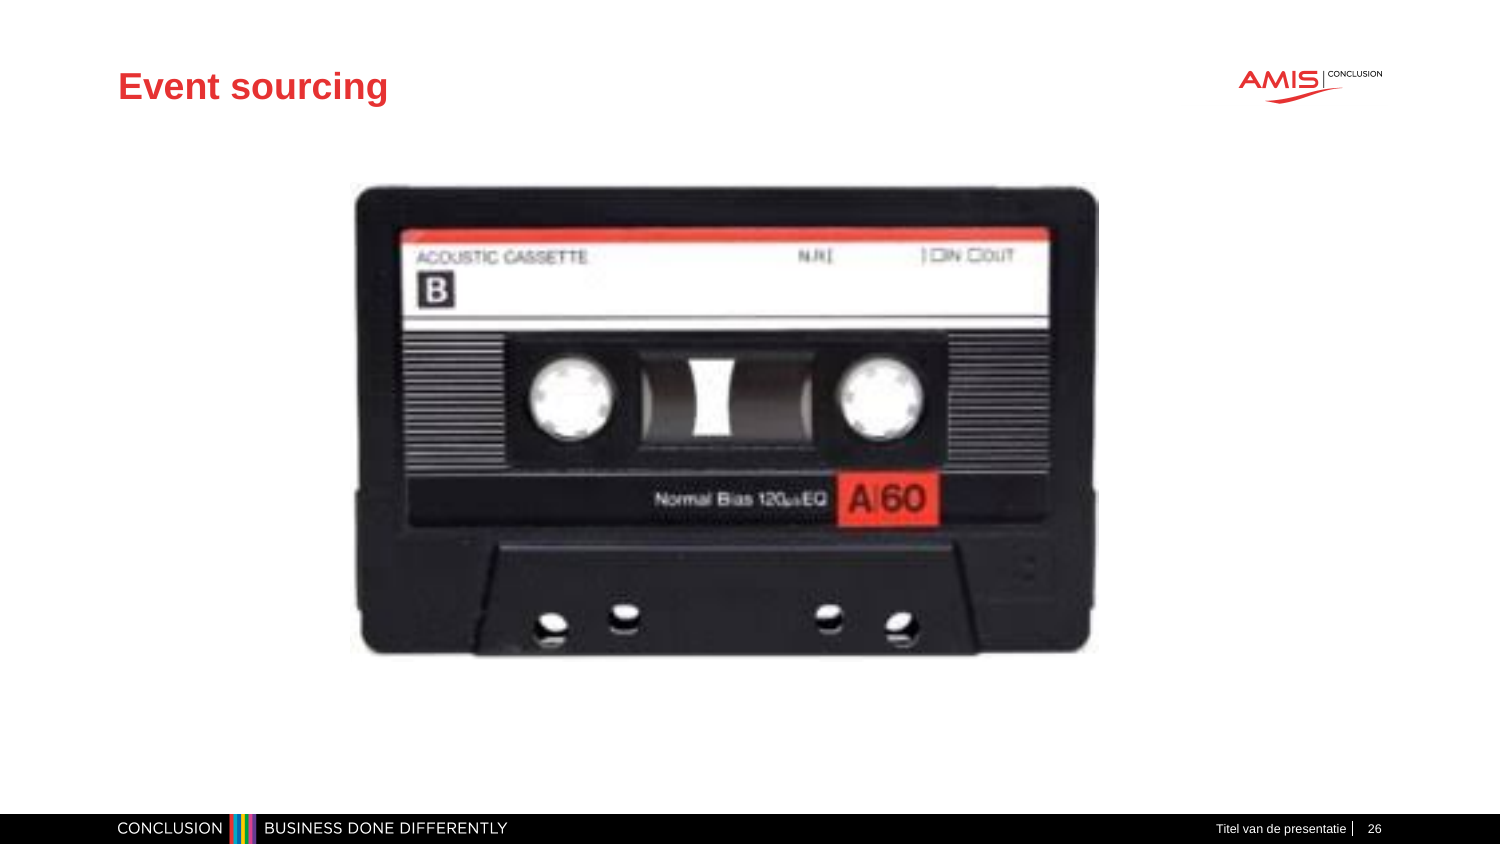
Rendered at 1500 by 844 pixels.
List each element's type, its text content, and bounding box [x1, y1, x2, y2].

picture [349, 182, 1099, 662]
picture [239, 814, 1500, 844]
footer Titel van de presentatie [814, 820, 1347, 839]
title Event sourcing [118, 47, 1205, 130]
slide_number 26 [1358, 820, 1382, 839]
picture [0, 814, 236, 844]
picture [1205, 59, 1388, 106]
